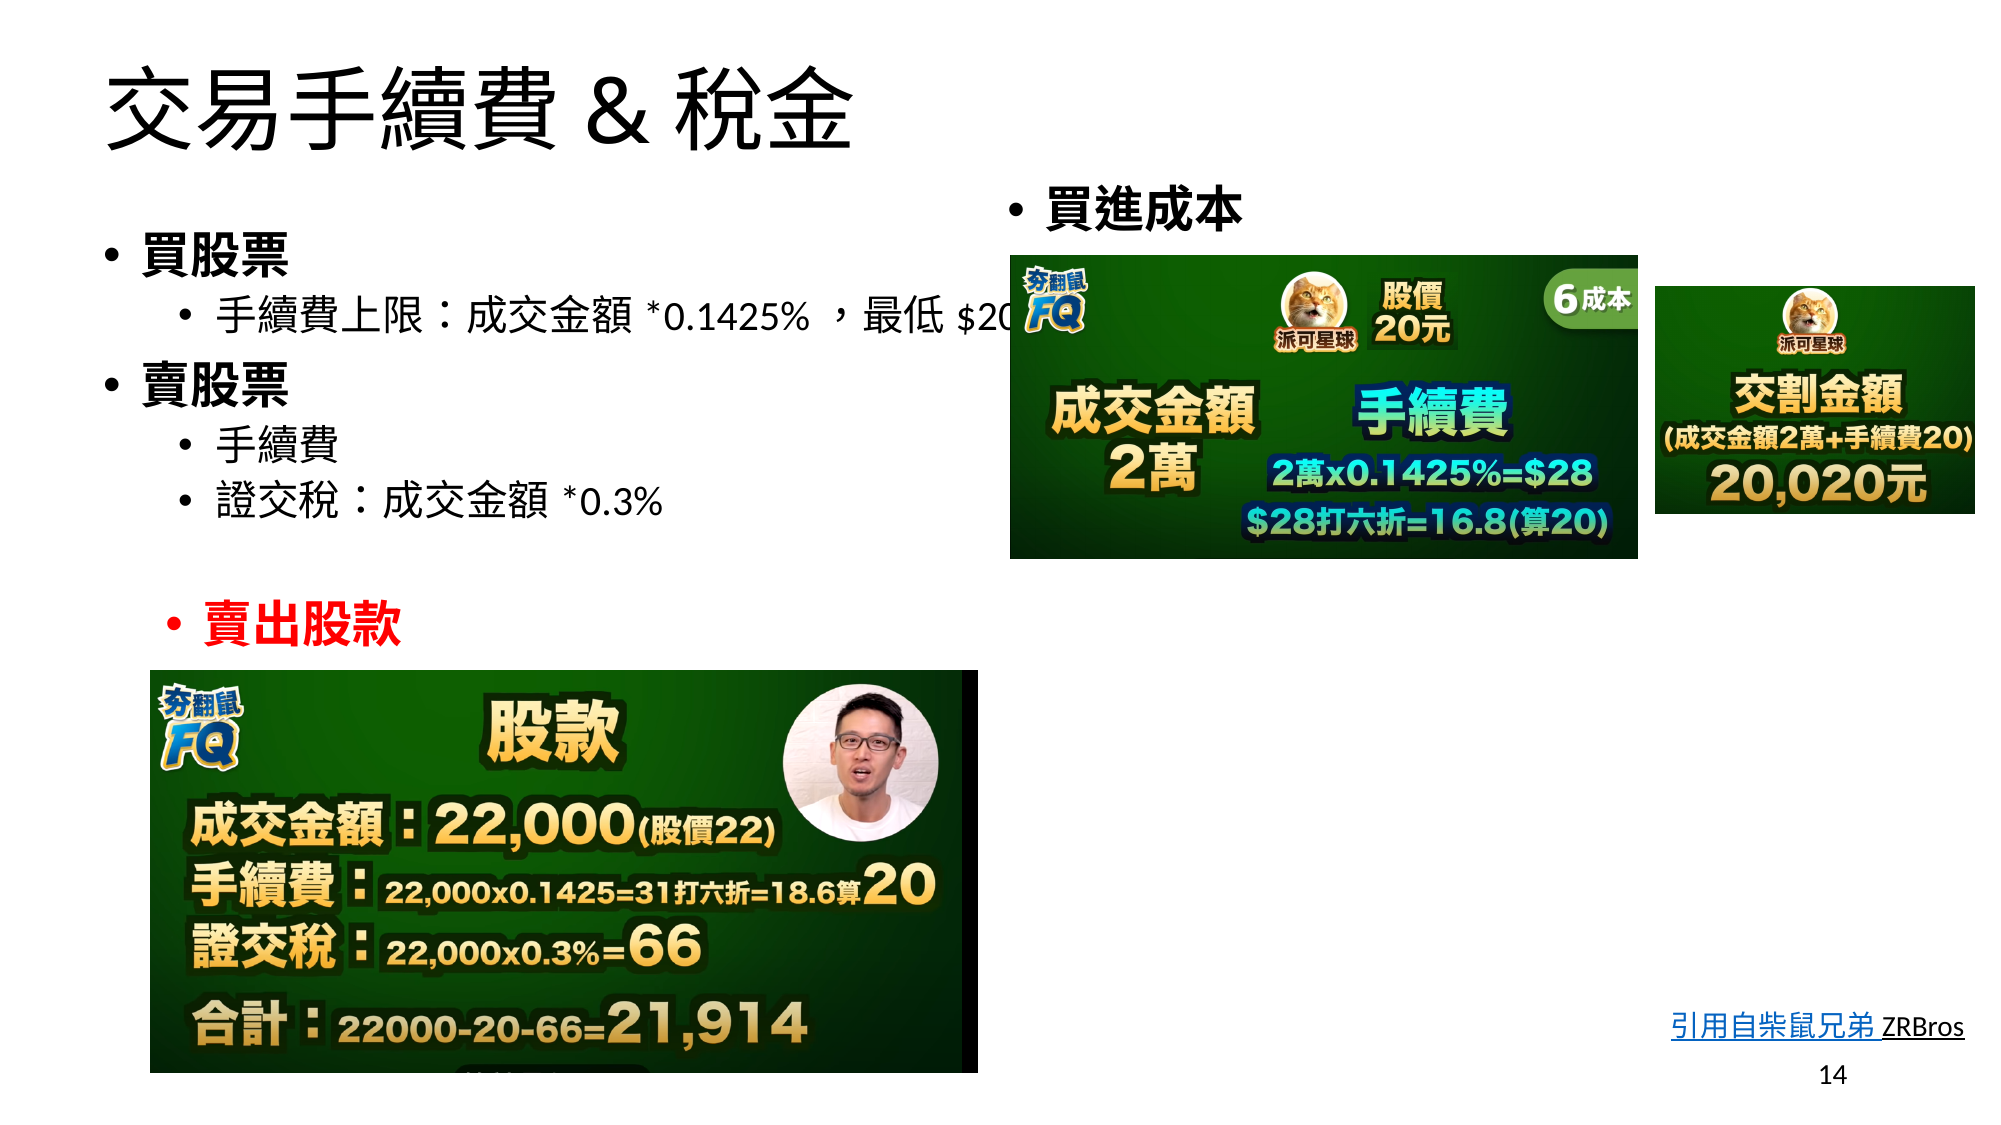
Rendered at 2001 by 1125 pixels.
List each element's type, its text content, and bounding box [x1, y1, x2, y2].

text_box 賣出股款 [150, 591, 474, 670]
list 買股票 手續費上限：成交金額*0.1425%，最低$20 賣股票 手續費 證交稅：成交金額*0.3% [88, 222, 1814, 578]
title 交易手續費&稅金 [88, 5, 1814, 222]
slide_number 14 [1412, 1042, 1863, 1103]
picture [1655, 286, 1975, 514]
picture [1010, 255, 1638, 559]
text_box 買進成本 [992, 177, 1316, 256]
picture [150, 670, 978, 1073]
